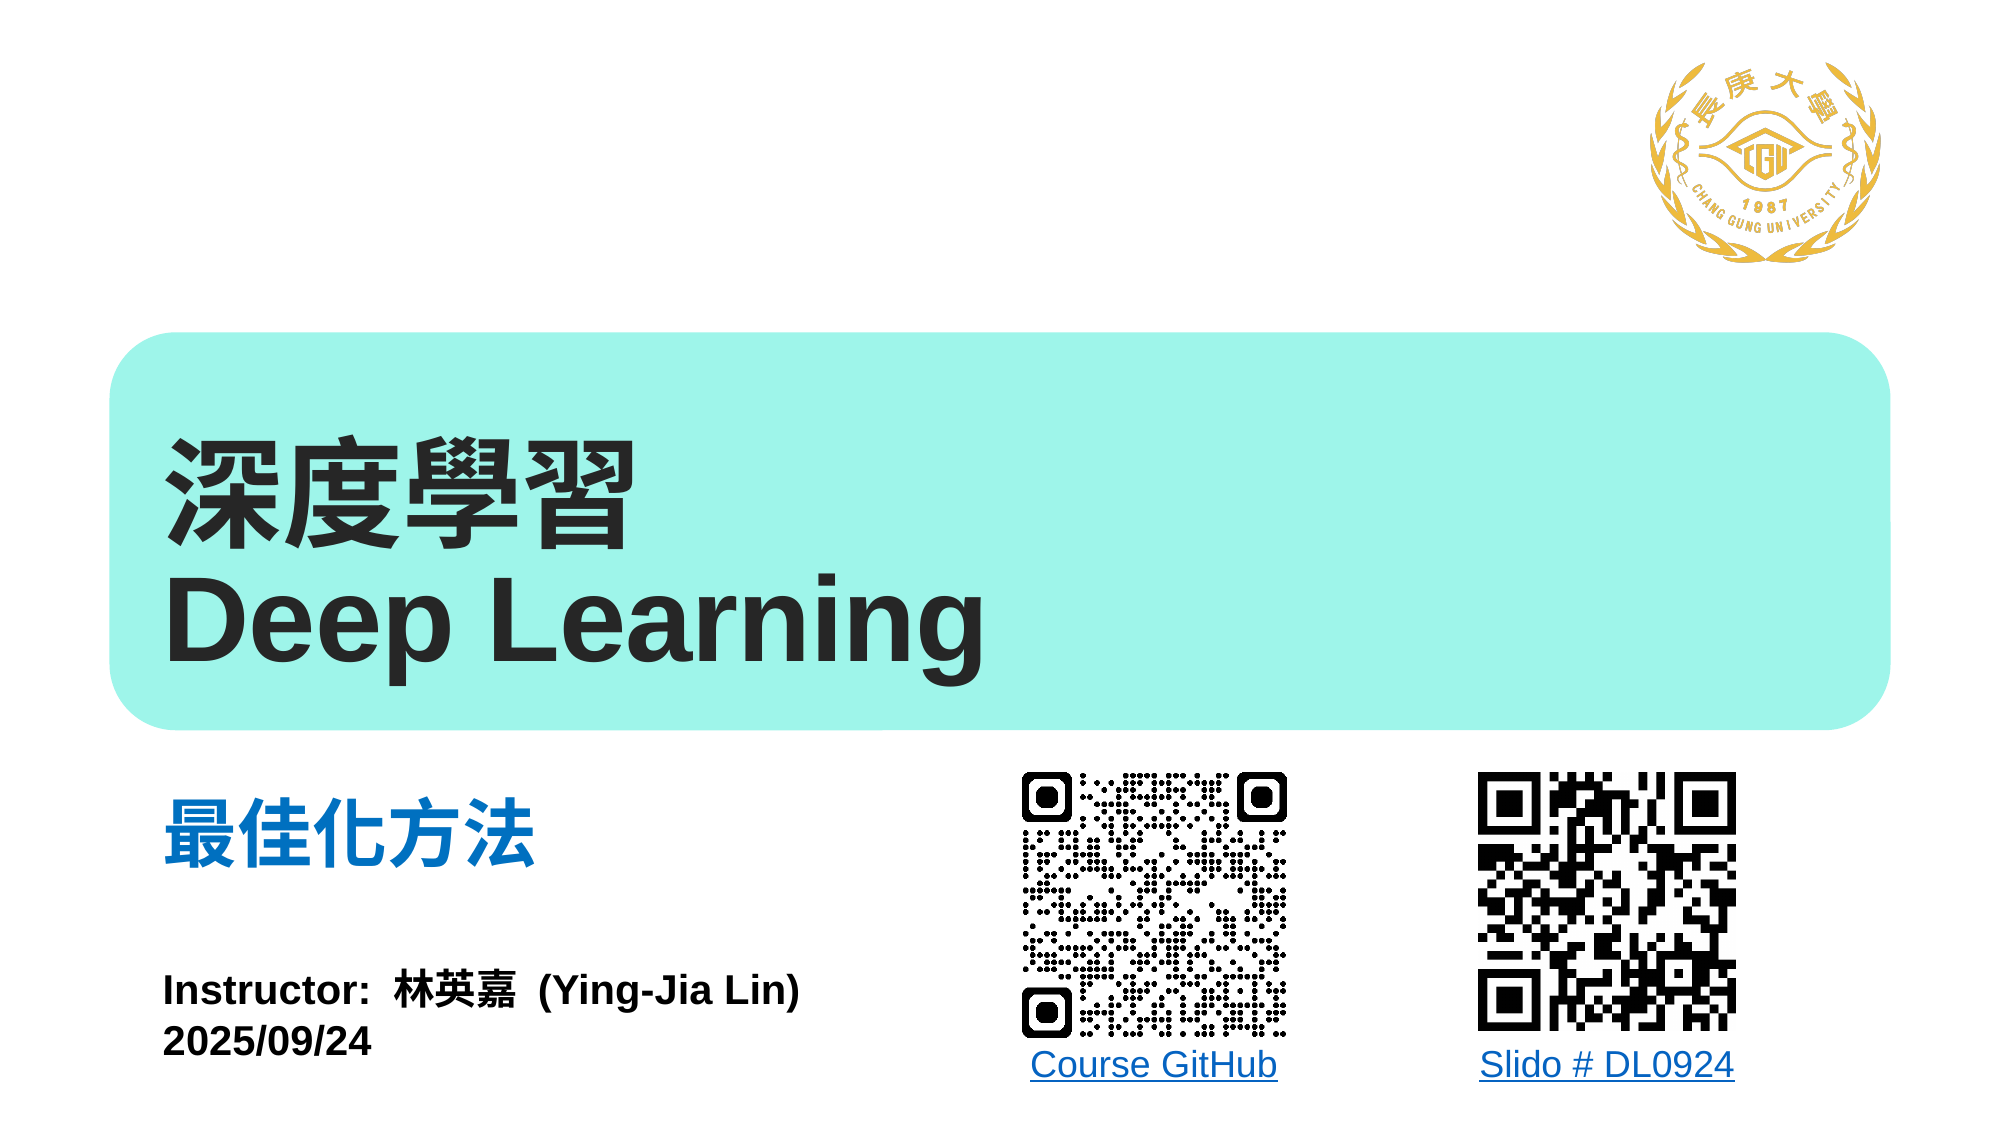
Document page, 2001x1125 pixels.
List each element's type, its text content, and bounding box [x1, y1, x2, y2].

text_box Course GitHub [986, 1032, 1322, 1093]
text_box [108, 331, 1892, 732]
title 深度學習 Deep Learning [147, 164, 1040, 694]
picture [1477, 771, 1737, 1031]
picture [992, 743, 1316, 1066]
text_box 最佳化方法 [147, 779, 923, 884]
text_box Slido # DL0924 [1457, 1032, 1757, 1093]
text_box Instructor: 林英嘉 (Ying-Jia Lin) 2025/09/24 [147, 955, 842, 1071]
picture [1644, 40, 1887, 283]
